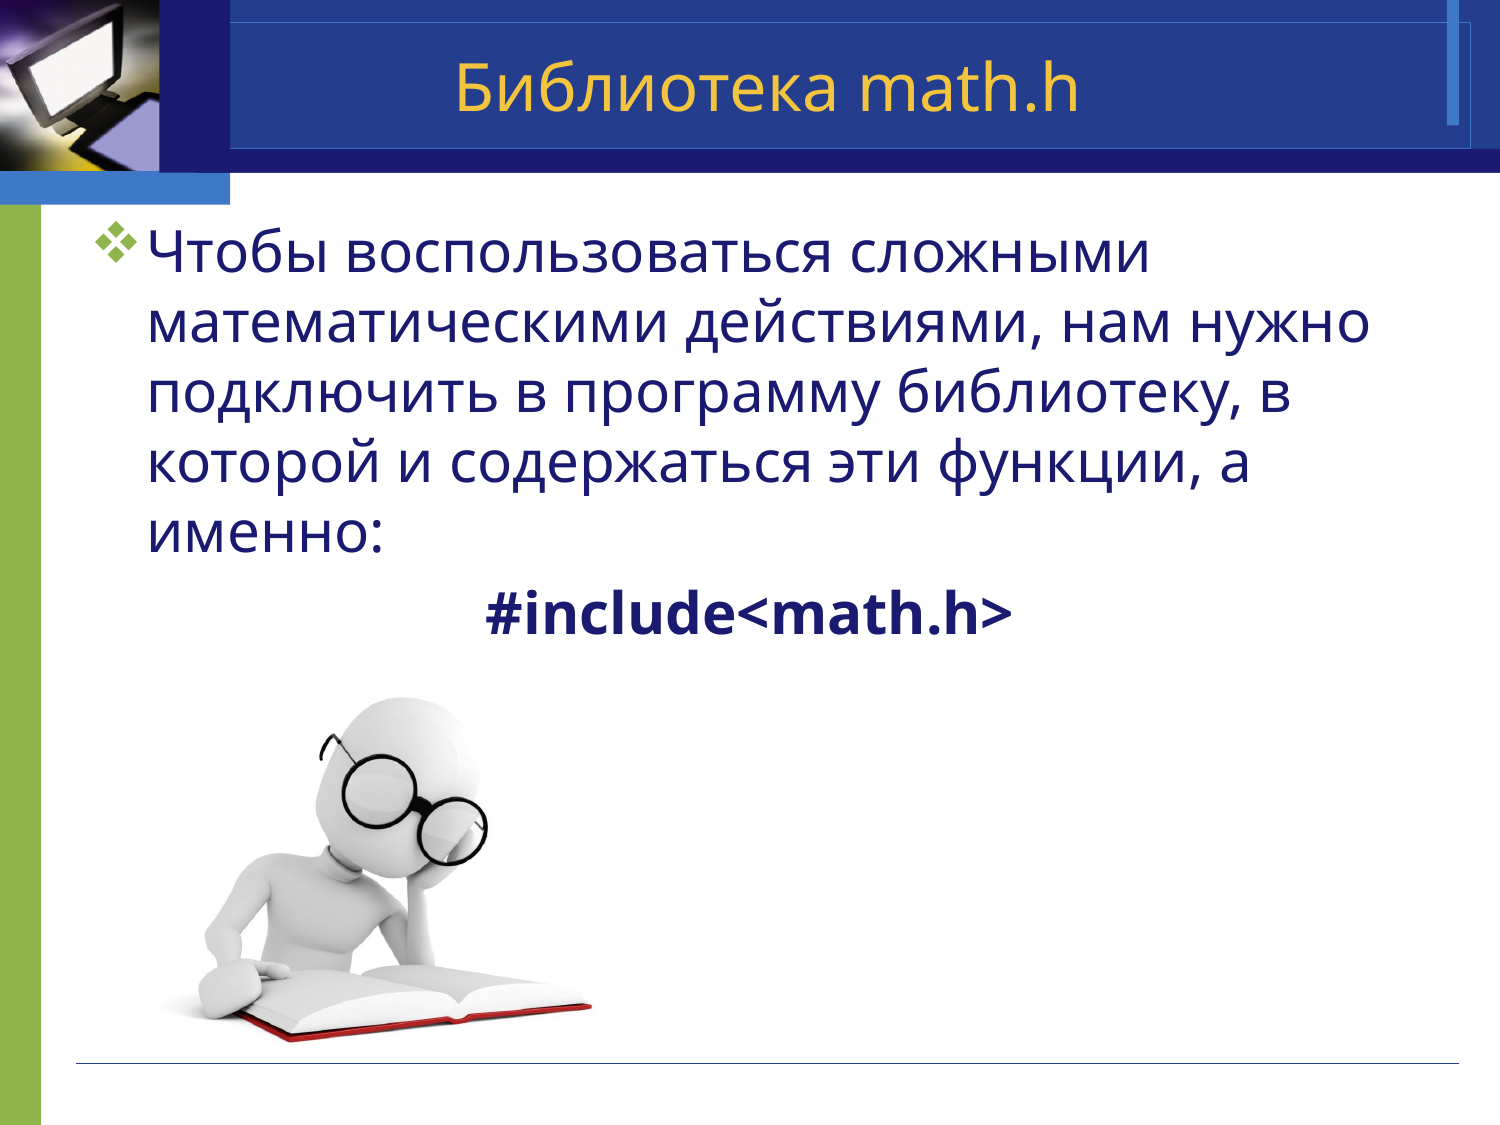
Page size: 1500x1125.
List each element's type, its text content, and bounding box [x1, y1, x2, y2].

list Чтобы воспользоваться сложными математическими действиями, нам нужно подключить в программу библиотеку, в которой и содержаться эти функции, а именно: #include<math.h> [74, 206, 1426, 729]
title Библиотека math.h [122, 38, 1413, 131]
picture [0, 0, 159, 171]
picture [100, 692, 650, 1059]
